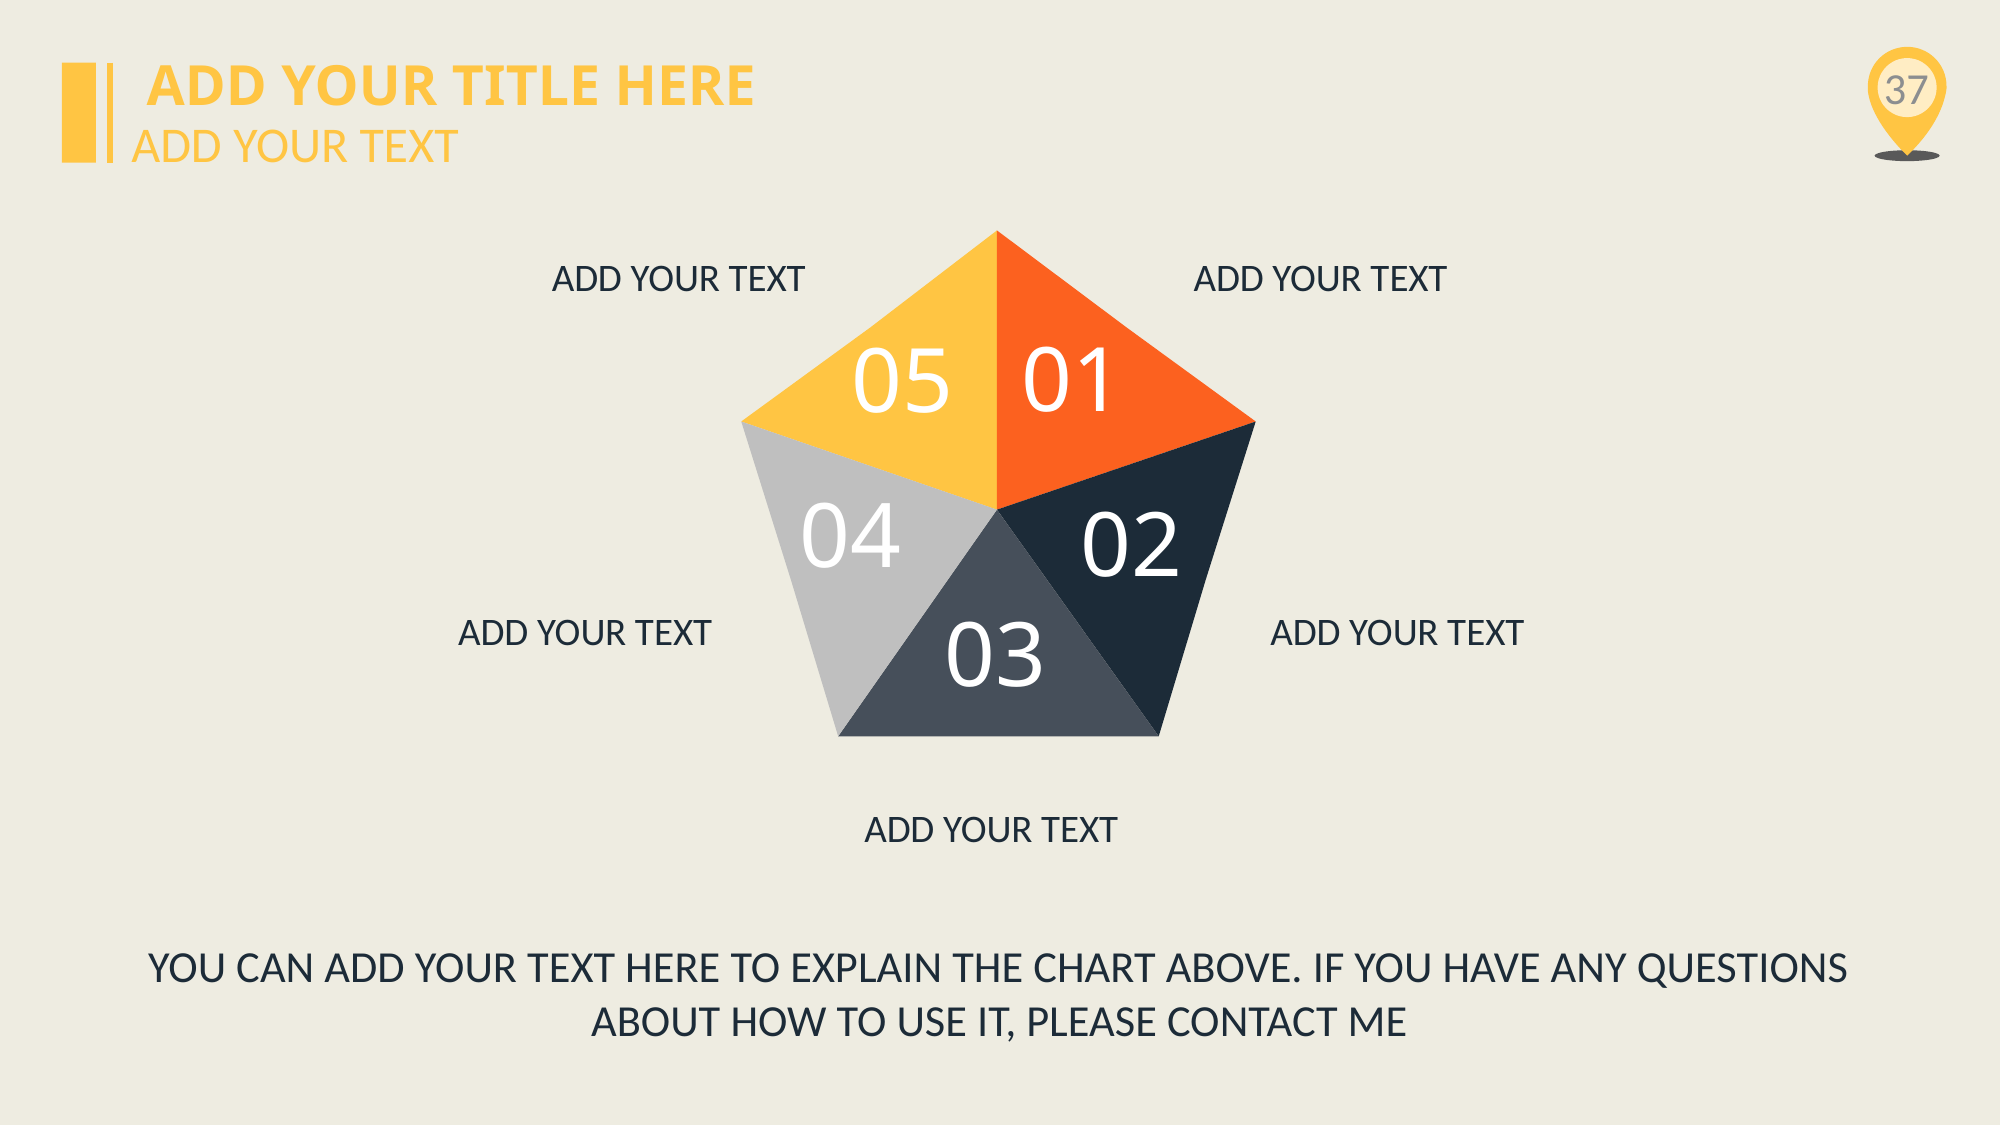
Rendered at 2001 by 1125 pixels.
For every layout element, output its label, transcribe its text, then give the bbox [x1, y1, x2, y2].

text_box ADD YOUR TEXT [849, 796, 1148, 858]
text_box ADD YOUR TITLE HERE [131, 42, 772, 125]
text_box ADD YOUR TEXT [1262, 599, 1554, 661]
text_box ADD YOUR TEXT [1262, 245, 1477, 307]
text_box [744, 227, 1256, 740]
text_box ADD YOUR TEXT [116, 104, 474, 180]
text_box ADD YOUR TEXT [537, 245, 739, 307]
text_box YOU CAN ADD YOUR TEXT HERE TO EXPLAIN THE CHART ABOVE. IF YOU HAVE ANY QUESTIONS ABOUT HOW TO USE IT, PLEASE CONTACT ME [119, 930, 1881, 1053]
text_box [60, 61, 98, 165]
slide_number 37 [1673, 57, 2000, 118]
text_box ADD YOUR TEXT [443, 599, 739, 661]
